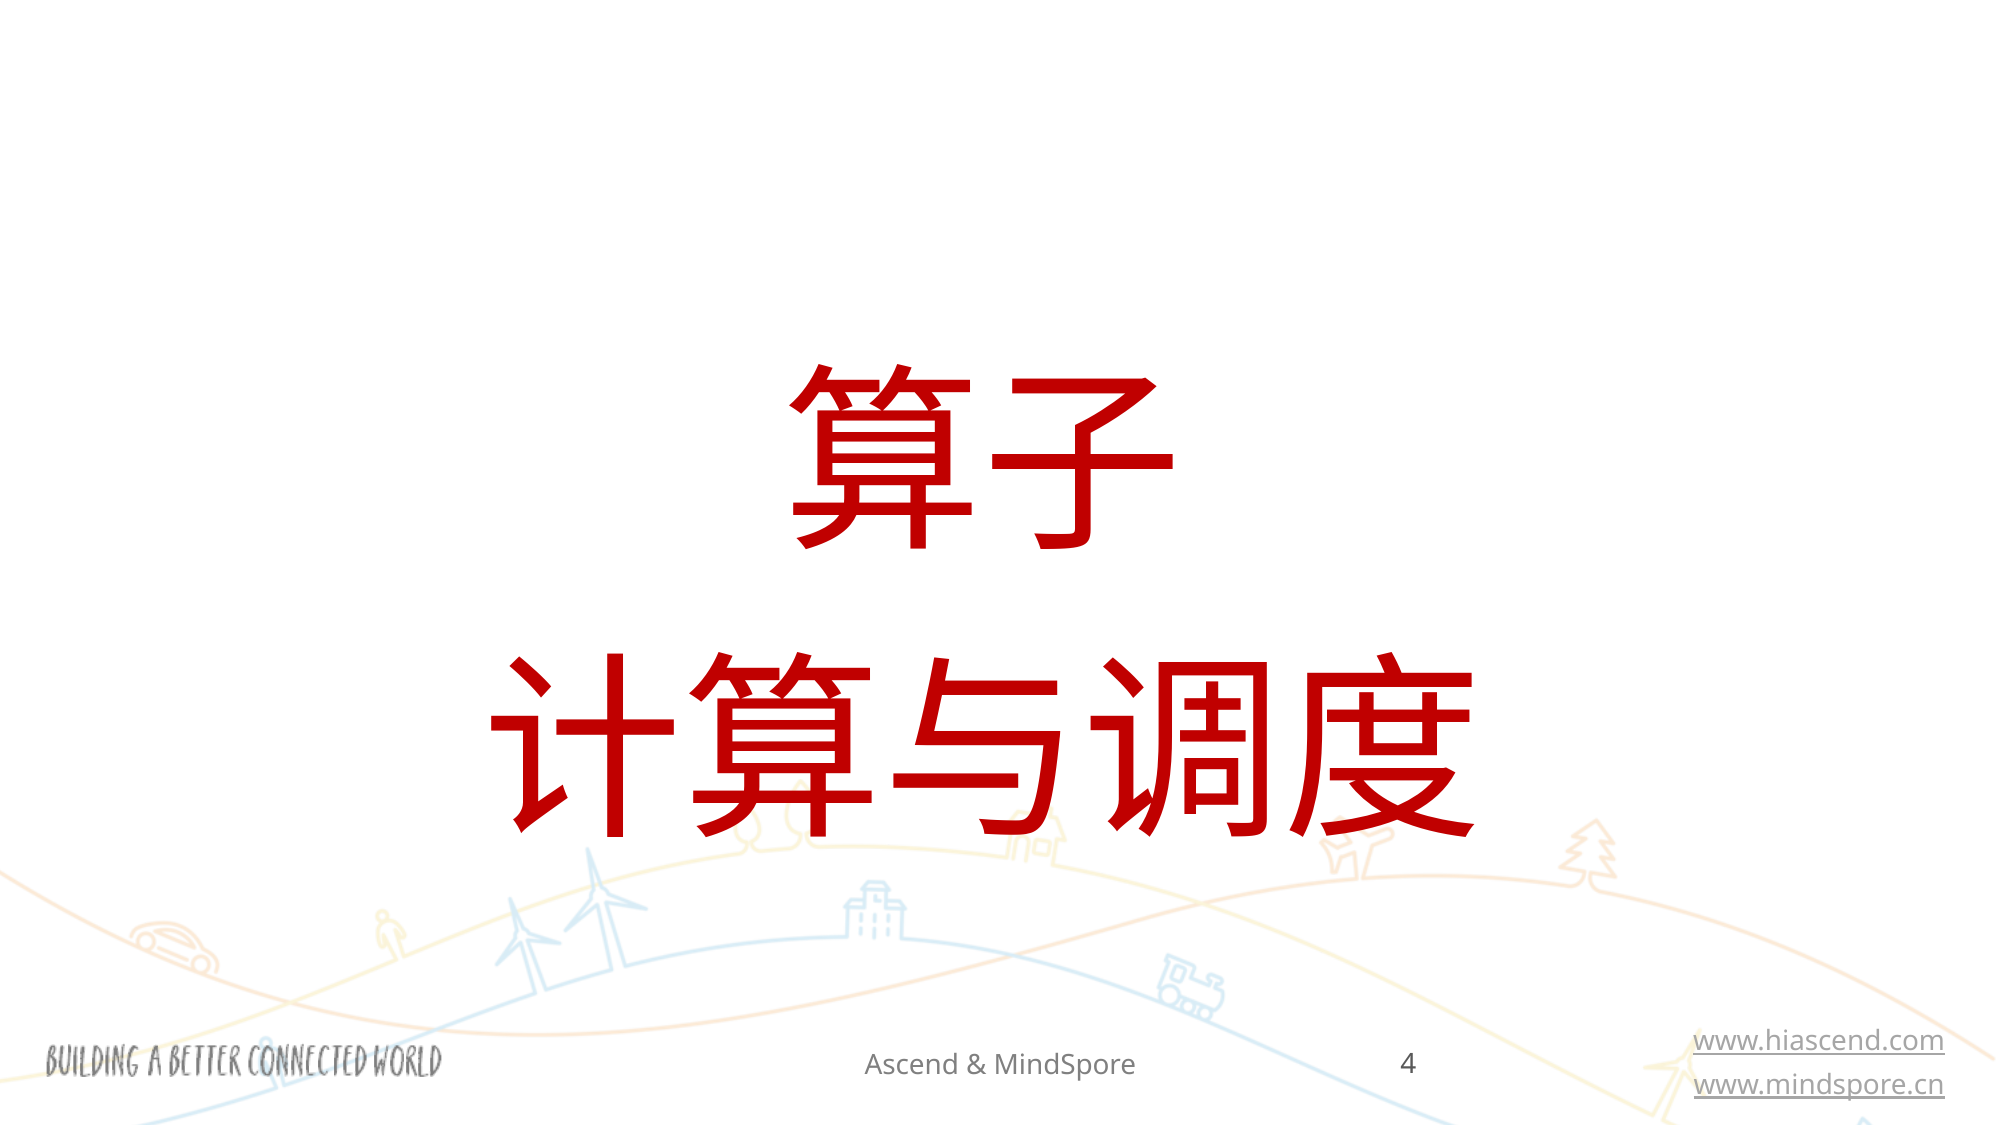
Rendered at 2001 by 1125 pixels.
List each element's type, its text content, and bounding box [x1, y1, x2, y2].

picture [23, 1023, 468, 1105]
list 算子 计算与调度 [102, 160, 1863, 986]
